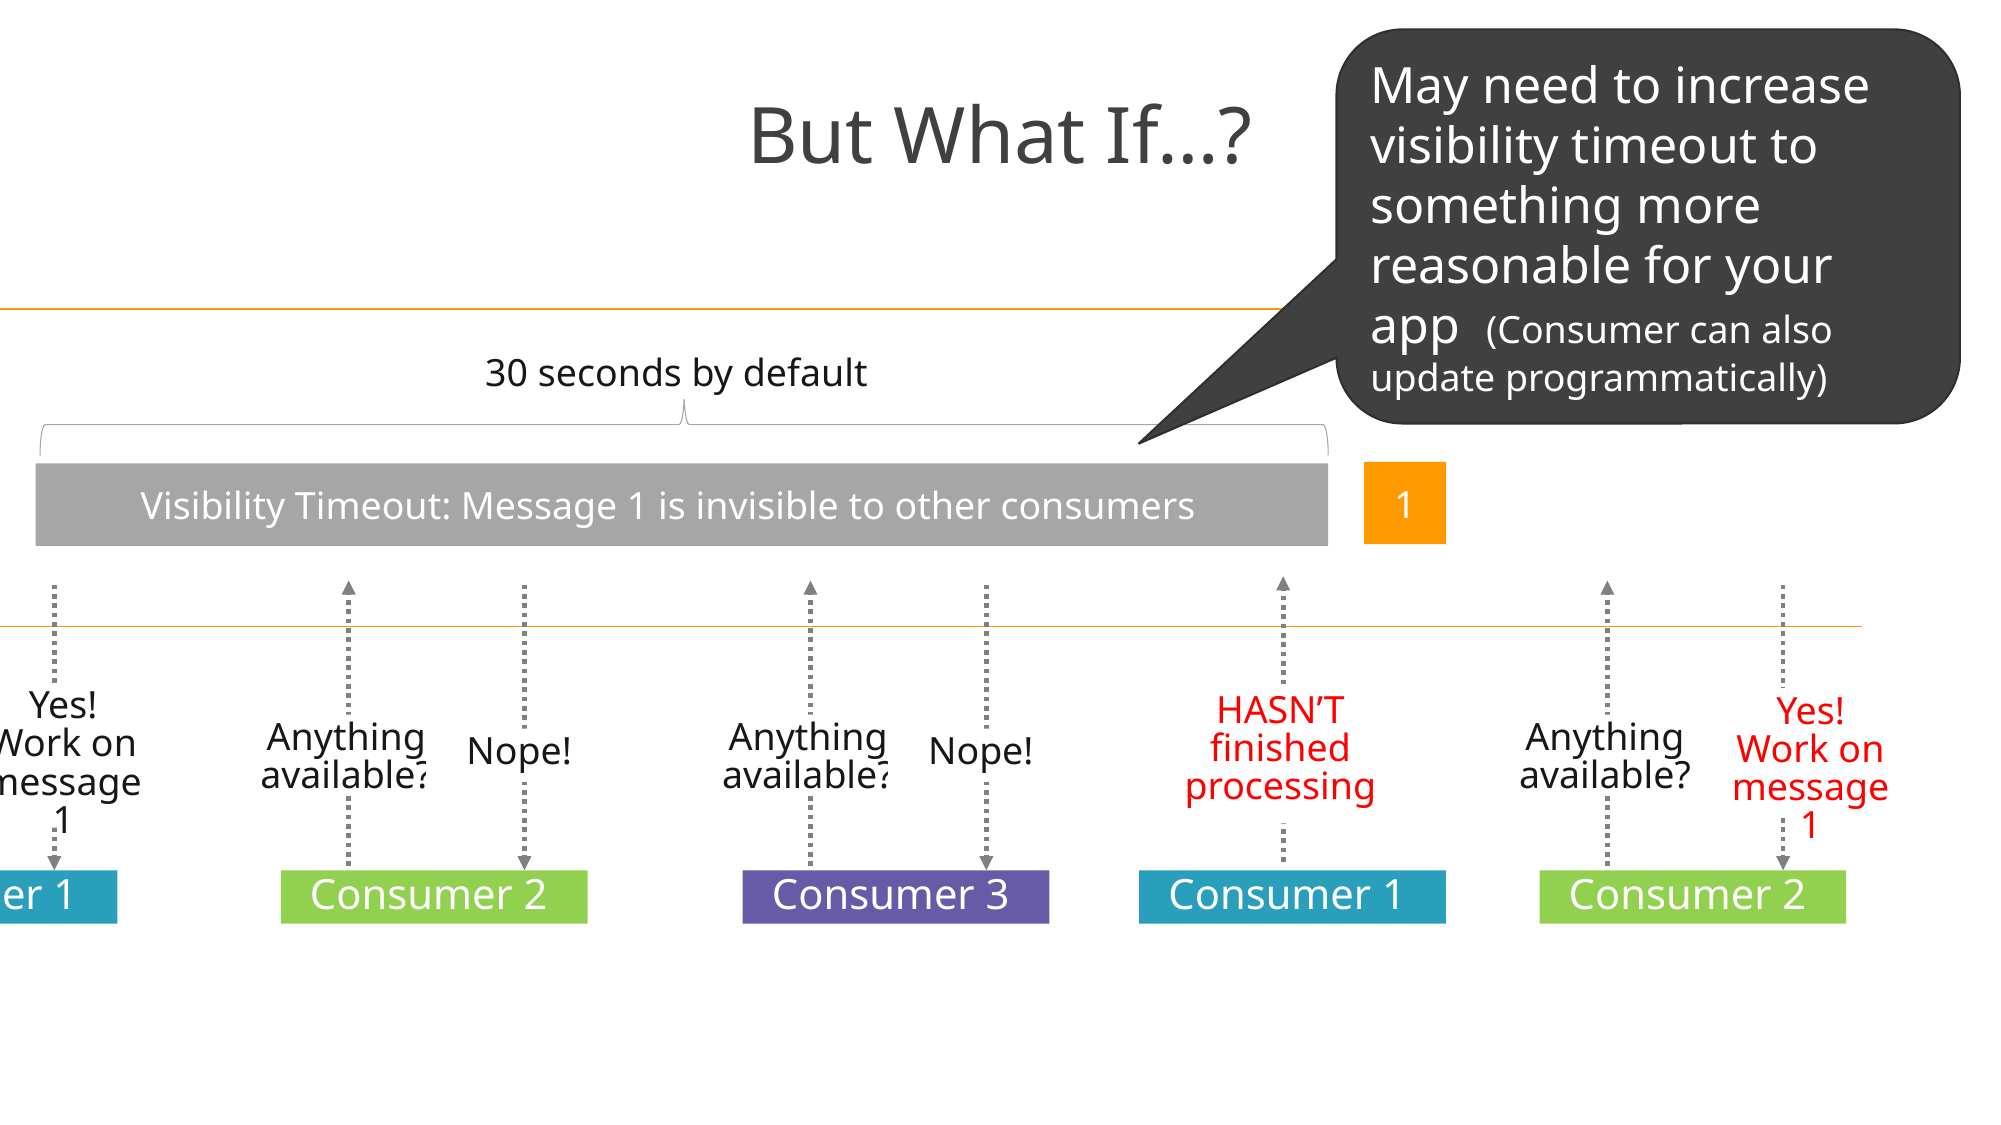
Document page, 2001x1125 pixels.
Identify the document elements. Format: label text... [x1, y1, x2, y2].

text_box May need to increase visibility timeout to something more reasonable for your app (Consumer can also update programmatically) [1137, 28, 1961, 445]
text_box Anything available? [811, 714, 912, 796]
text_box Nope! [987, 728, 1085, 782]
text_box Yes! Work on message 1 [0, 682, 54, 828]
text_box Anything available? [349, 714, 451, 796]
text_box Anything available? [715, 714, 810, 796]
text_box Nope! [426, 728, 524, 782]
text_box Consumer 1 [1139, 870, 1446, 924]
text_box Consumer 2 [280, 870, 588, 924]
text_box Consumer 1 [0, 870, 118, 924]
text_box Visibility Timeout: Message 1 is invisible to other consumers [35, 462, 1329, 547]
text_box HASN’T finished processing [1284, 687, 1402, 824]
text_box Yes! Work on message 1 [1717, 688, 1783, 816]
text_box Consumer 2 [1539, 870, 1847, 924]
text_box Anything available? [1511, 714, 1607, 796]
text_box Anything available? [253, 714, 348, 796]
text_box 1 [1363, 461, 1447, 545]
text_box HASN’T finished processing [1170, 687, 1283, 824]
text_box Anything available? [1608, 714, 1709, 796]
text_box Consumer 3 [742, 870, 1050, 924]
text_box 30 seconds by default [477, 343, 887, 400]
text_box [39, 400, 1329, 456]
text_box Yes! Work on message 1 [55, 682, 167, 828]
text_box Nope! [525, 728, 623, 782]
title But What If…? [137, 93, 1335, 183]
text_box Nope! [887, 728, 986, 782]
text_box Yes! Work on message 1 [1784, 688, 1915, 816]
